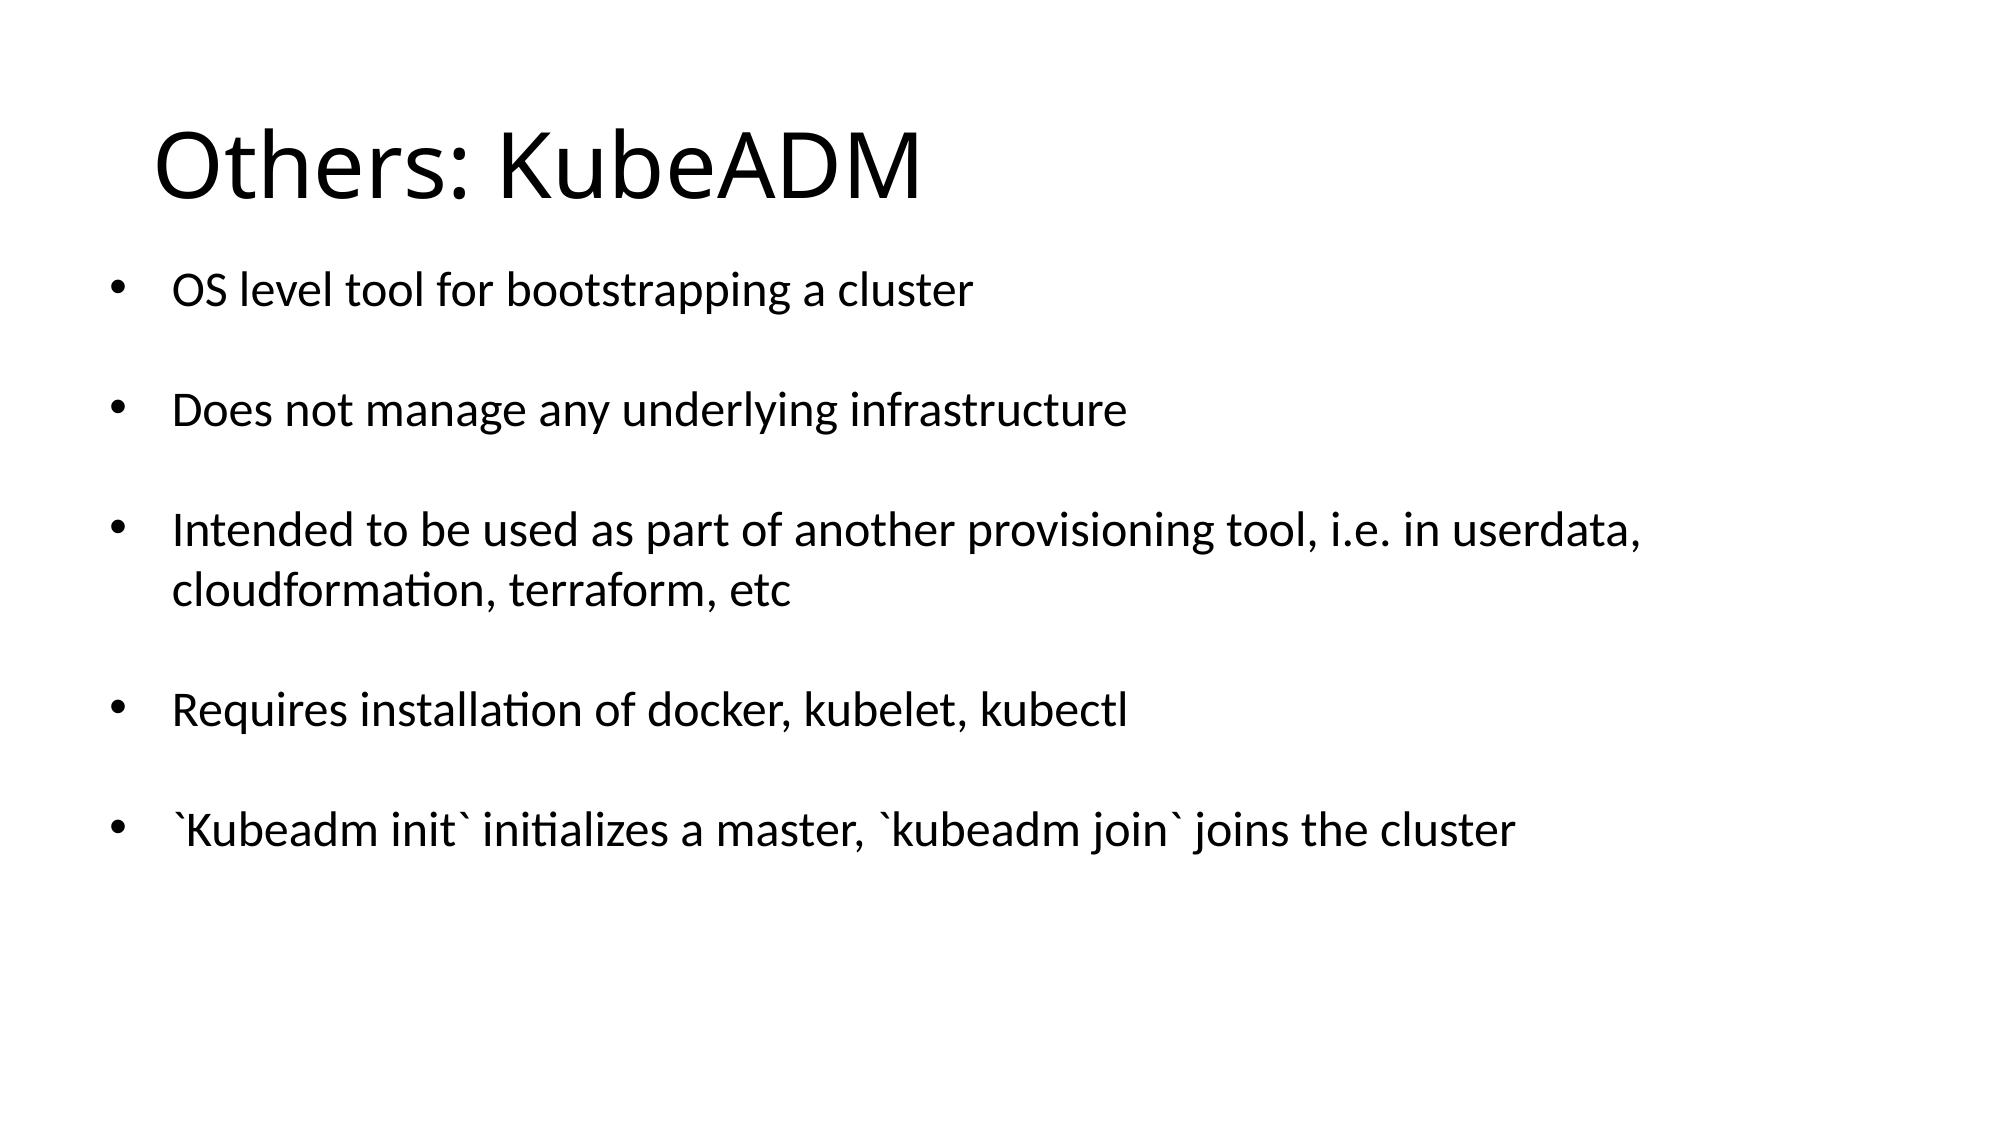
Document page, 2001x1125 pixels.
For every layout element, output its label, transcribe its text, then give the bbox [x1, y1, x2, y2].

text_box OS level tool for bootstrapping a cluster Does not manage any underlying infrastructure Intended to be used as part of another provisioning tool, i.e. in userdata, cloudformation, terraform, etc Requires installation of docker, kubelet, kubectl `Kubeadm init` initializes a master, `kubeadm join` joins the cluster [94, 249, 1706, 865]
title Others: KubeADM [137, 59, 1863, 278]
